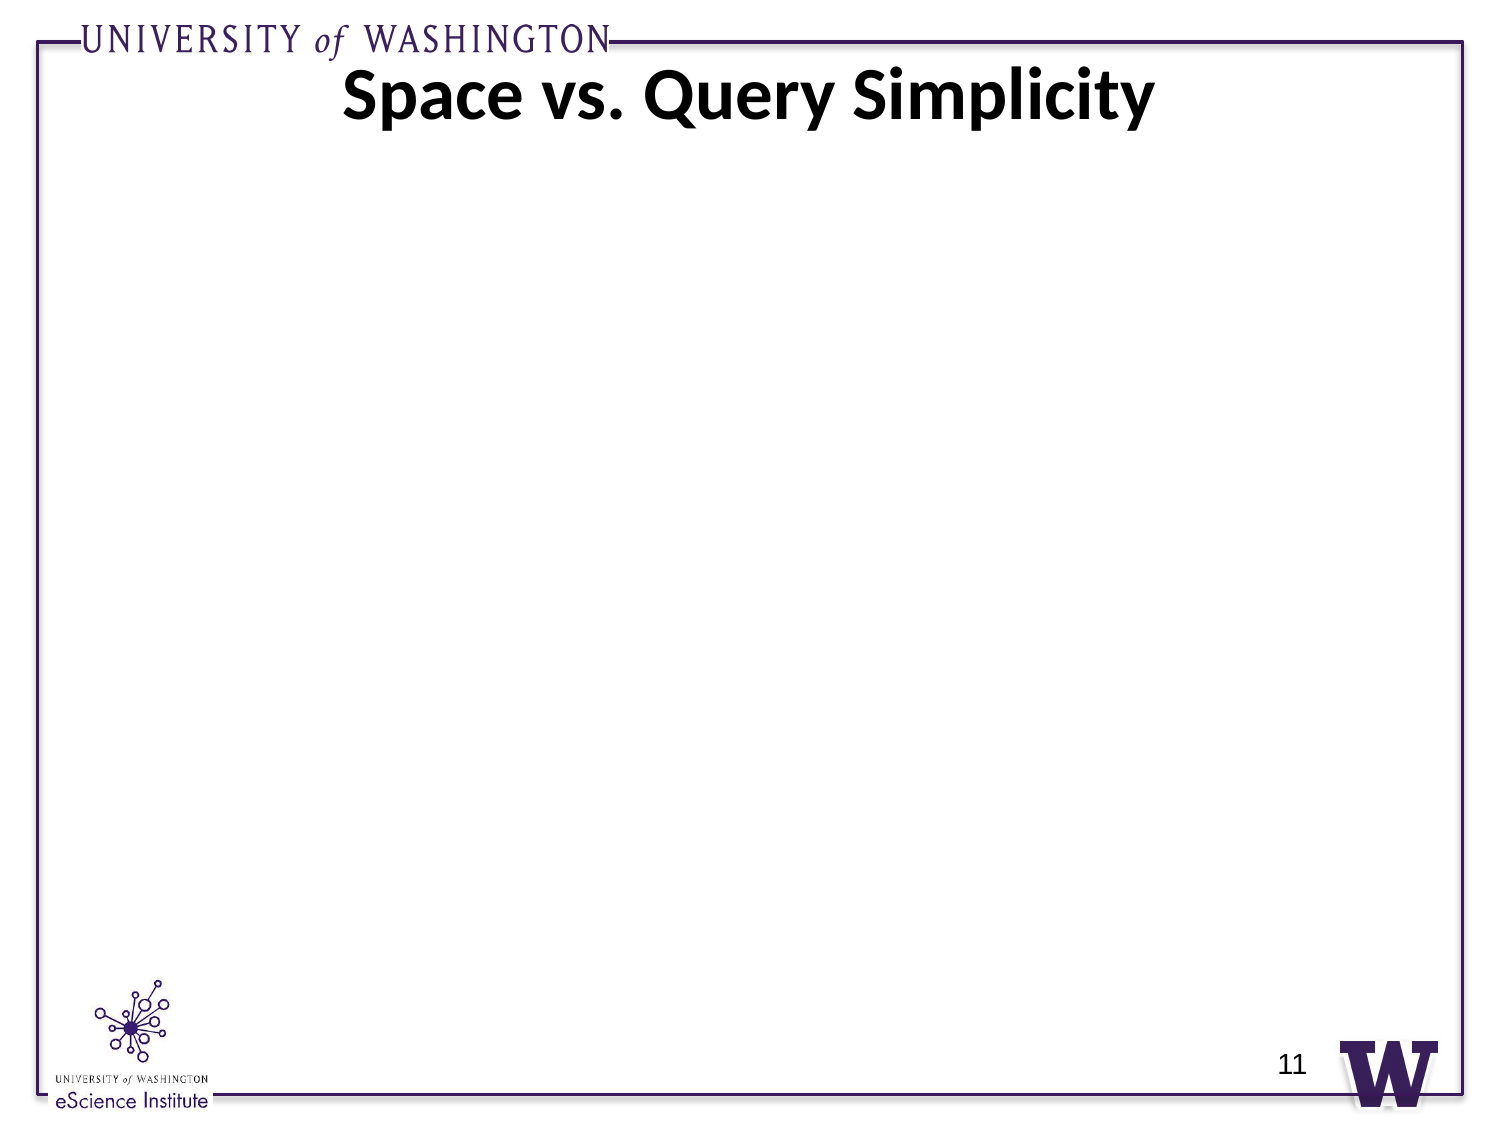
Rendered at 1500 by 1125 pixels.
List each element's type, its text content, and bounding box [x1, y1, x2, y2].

picture [1350, 1041, 1438, 1093]
slide_number 11 [1262, 1037, 1350, 1098]
picture [81, 24, 609, 37]
picture [1340, 1096, 1438, 1107]
picture [48, 978, 213, 1113]
title Space vs. Query Simplicity [75, 37, 1425, 175]
